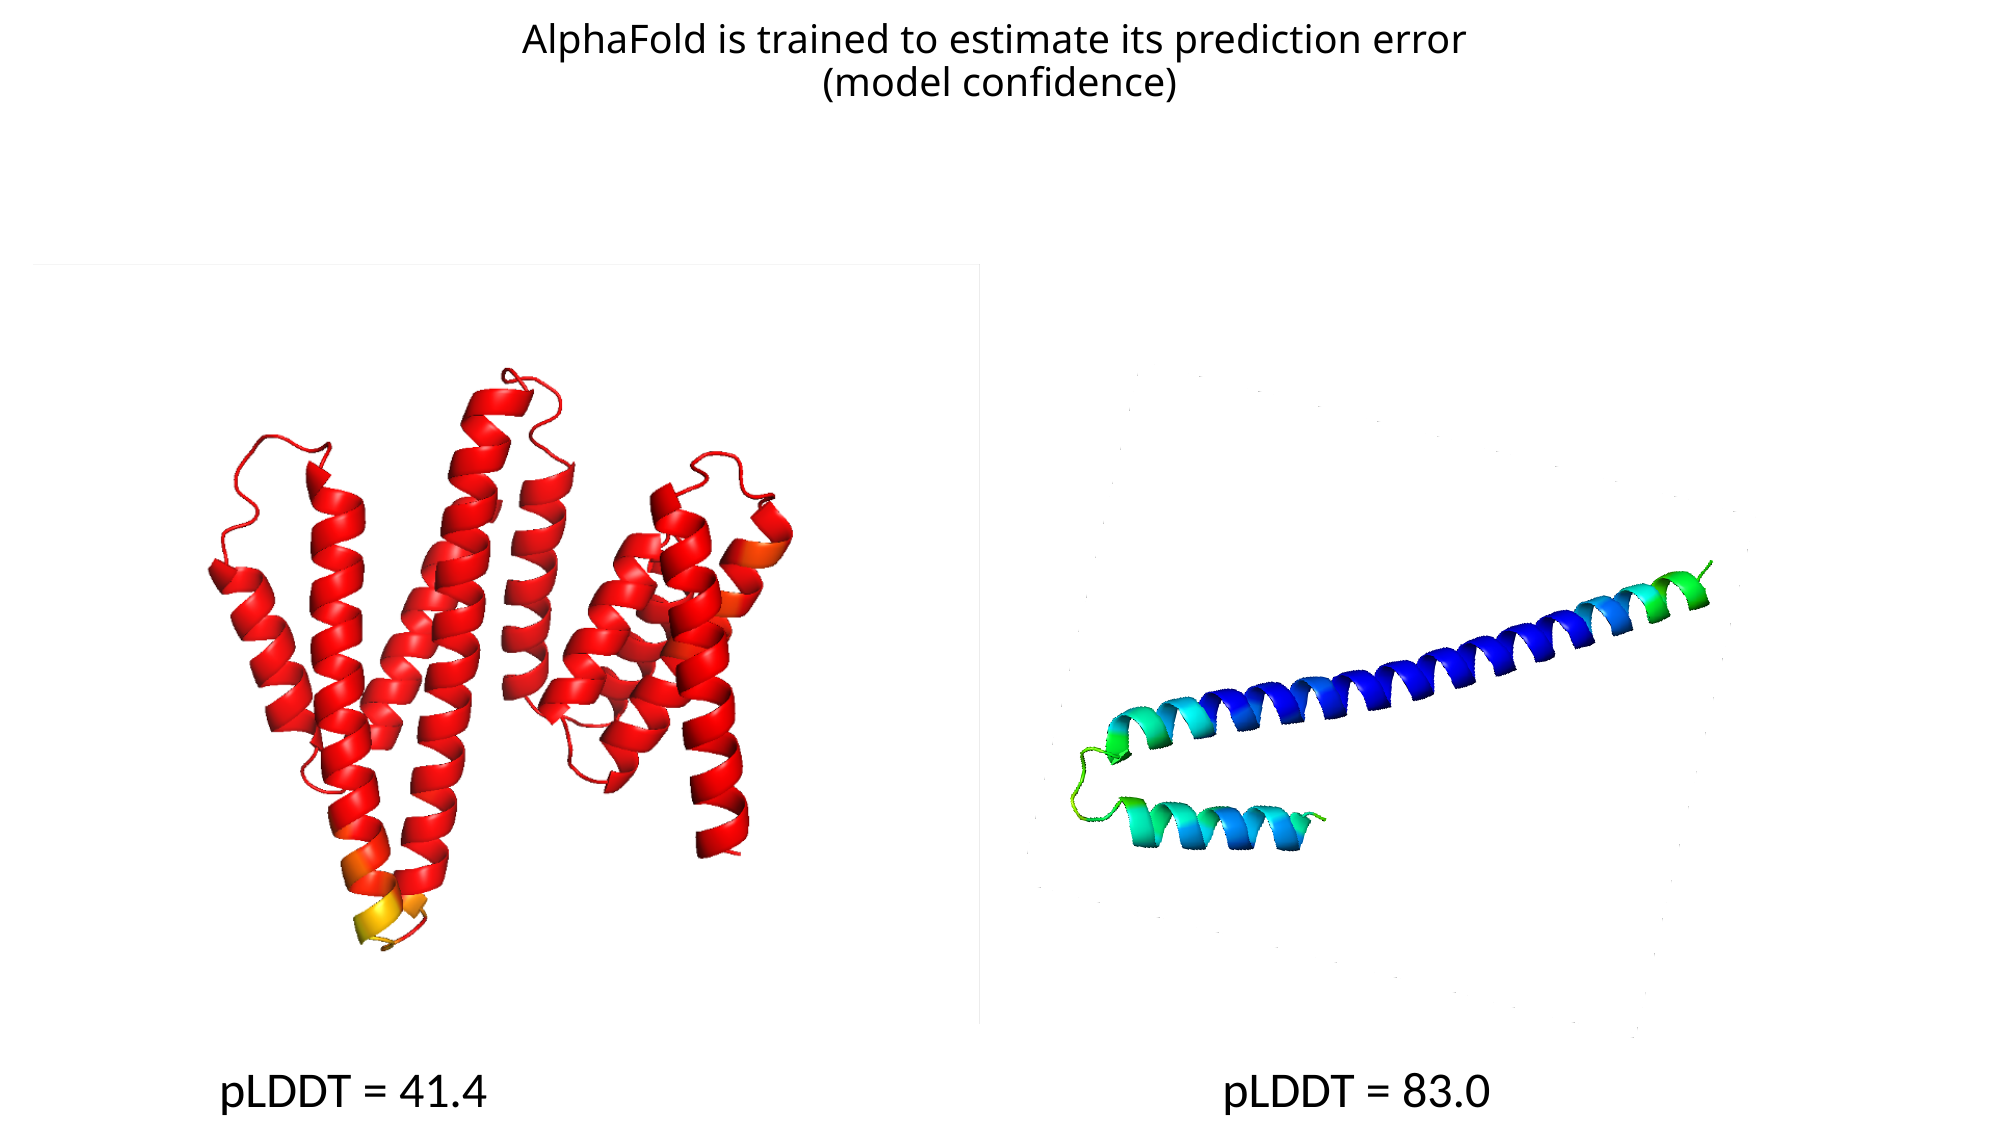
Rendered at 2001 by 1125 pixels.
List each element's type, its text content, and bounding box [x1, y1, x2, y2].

text_box pLDDT = 83.0 [1202, 1037, 1940, 1125]
text_box pLDDT = 41.4 [199, 1037, 936, 1125]
picture [1018, 361, 1756, 1038]
title AlphaFold is trained to estimate its prediction error (model confidence) [0, 0, 2000, 126]
picture [33, 263, 981, 1024]
